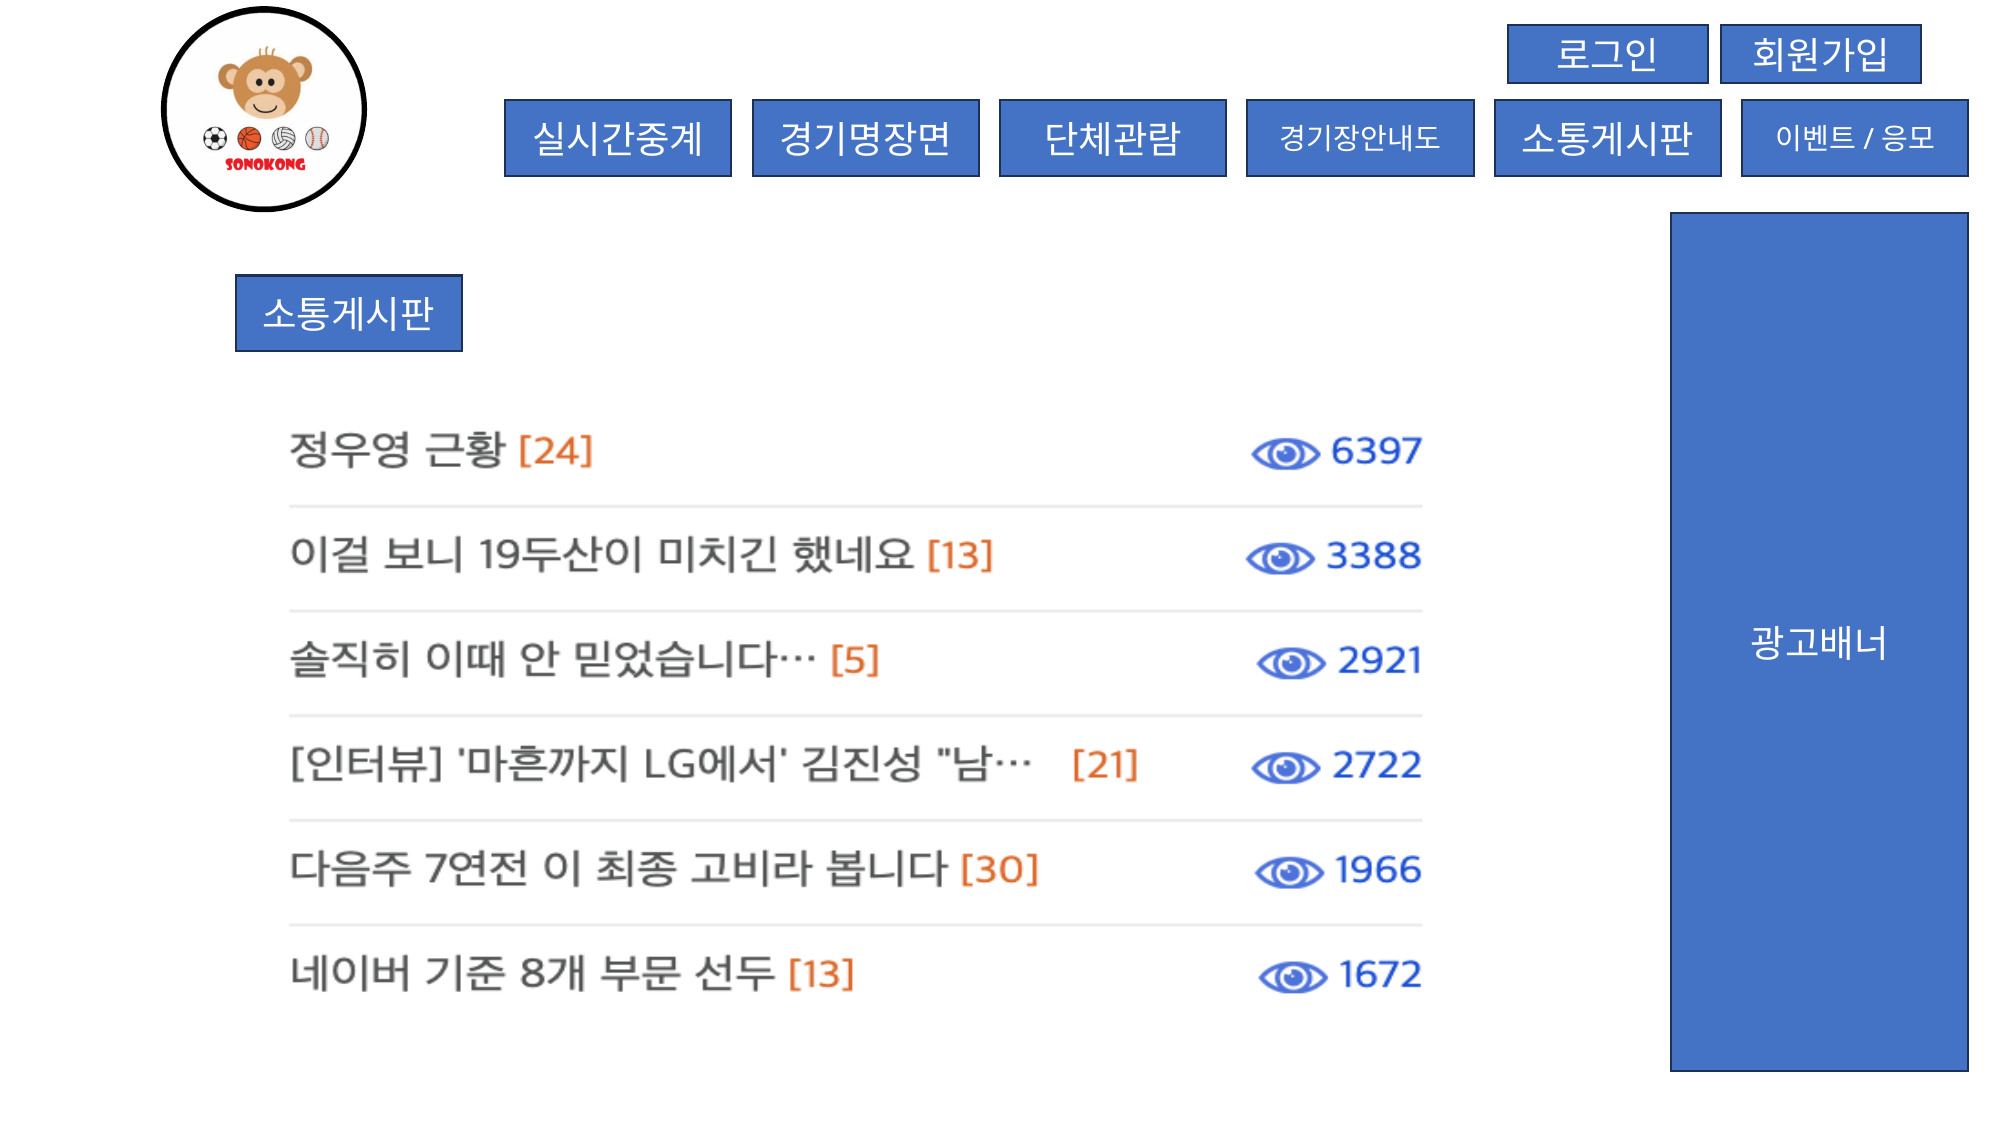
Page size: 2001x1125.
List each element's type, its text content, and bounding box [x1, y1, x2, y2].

text_box 경기장안내도 [1246, 99, 1475, 177]
picture [235, 394, 1474, 1038]
text_box 경기명장면 [752, 99, 980, 177]
text_box 로그인 [1507, 24, 1709, 84]
text_box 소통게시판 [1494, 99, 1722, 177]
text_box 회원가입 [1720, 24, 1922, 84]
picture [160, 6, 368, 213]
text_box 이벤트/응모 [1741, 99, 1969, 177]
text_box 실시간중계 [504, 99, 732, 177]
text_box 단체관람 [999, 99, 1227, 177]
text_box 소통게시판 [235, 274, 463, 352]
text_box 광고배너 [1670, 212, 1969, 1072]
